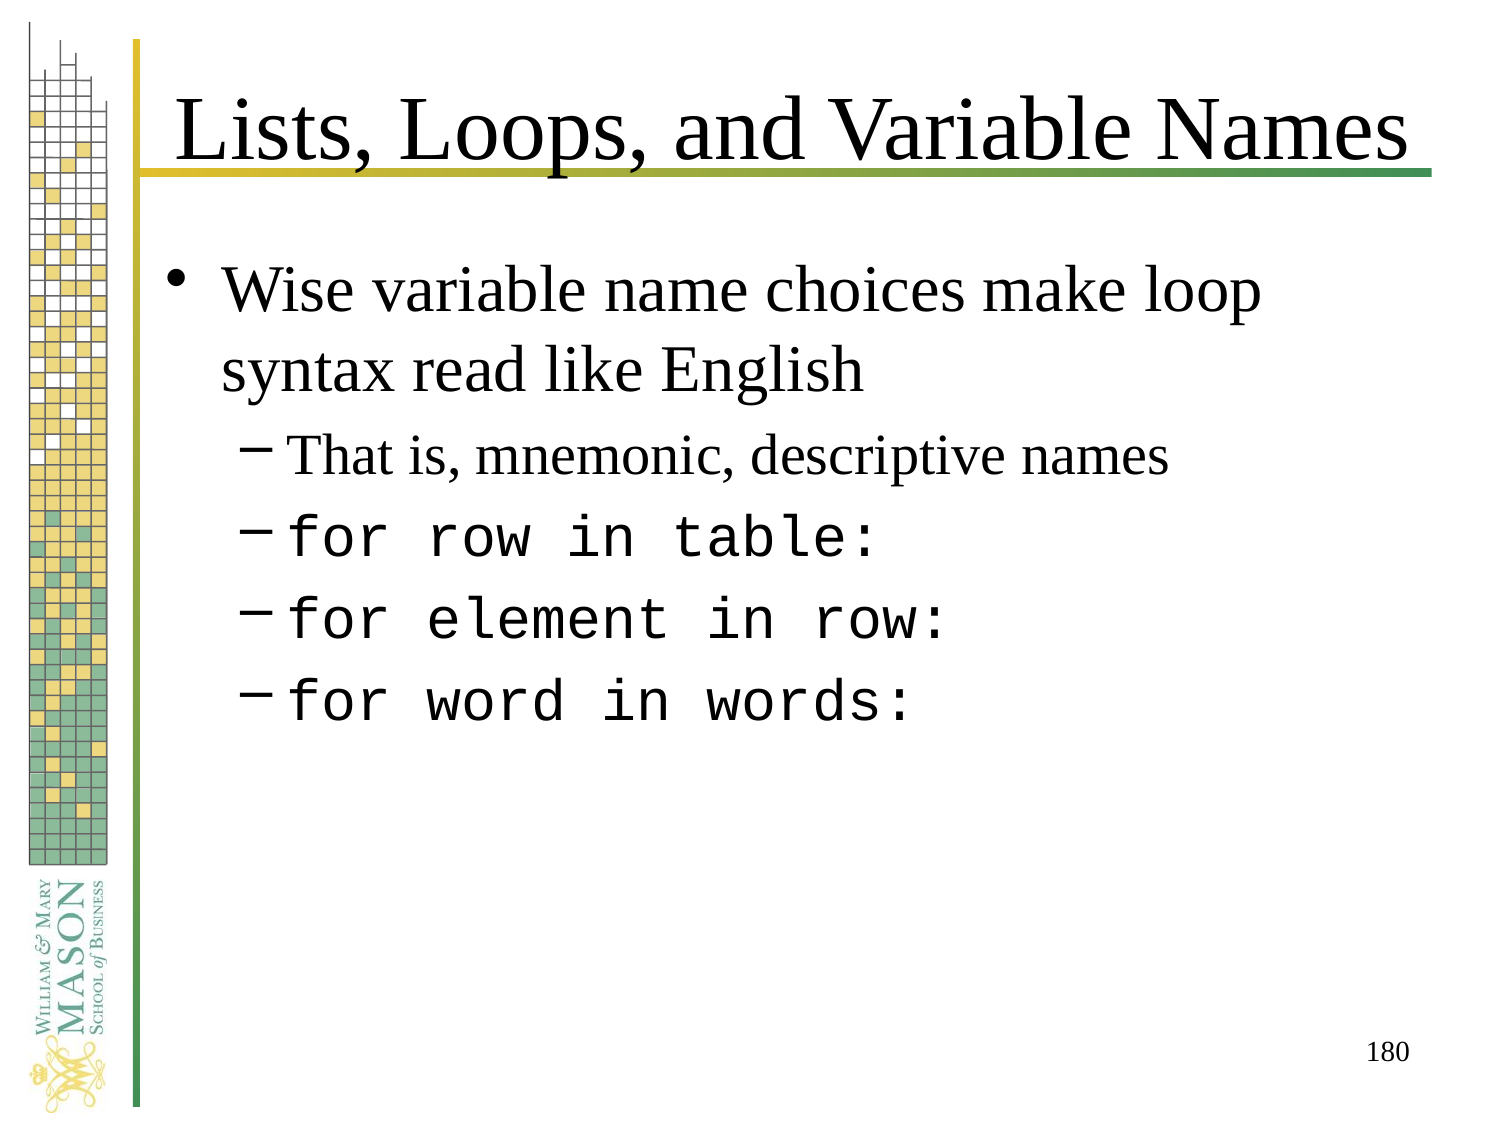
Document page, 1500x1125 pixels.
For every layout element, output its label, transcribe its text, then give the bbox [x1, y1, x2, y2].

list Wise variable name choices make loop syntax read like English That is, mnemonic, descriptive names for row in table: for element in row: for word in words: [150, 237, 1425, 1005]
title Lists, Loops, and Variable Names [141, 45, 1445, 200]
title Boolean Statements [29, 879, 107, 1113]
slide_number 180 [1048, 1024, 1426, 1103]
